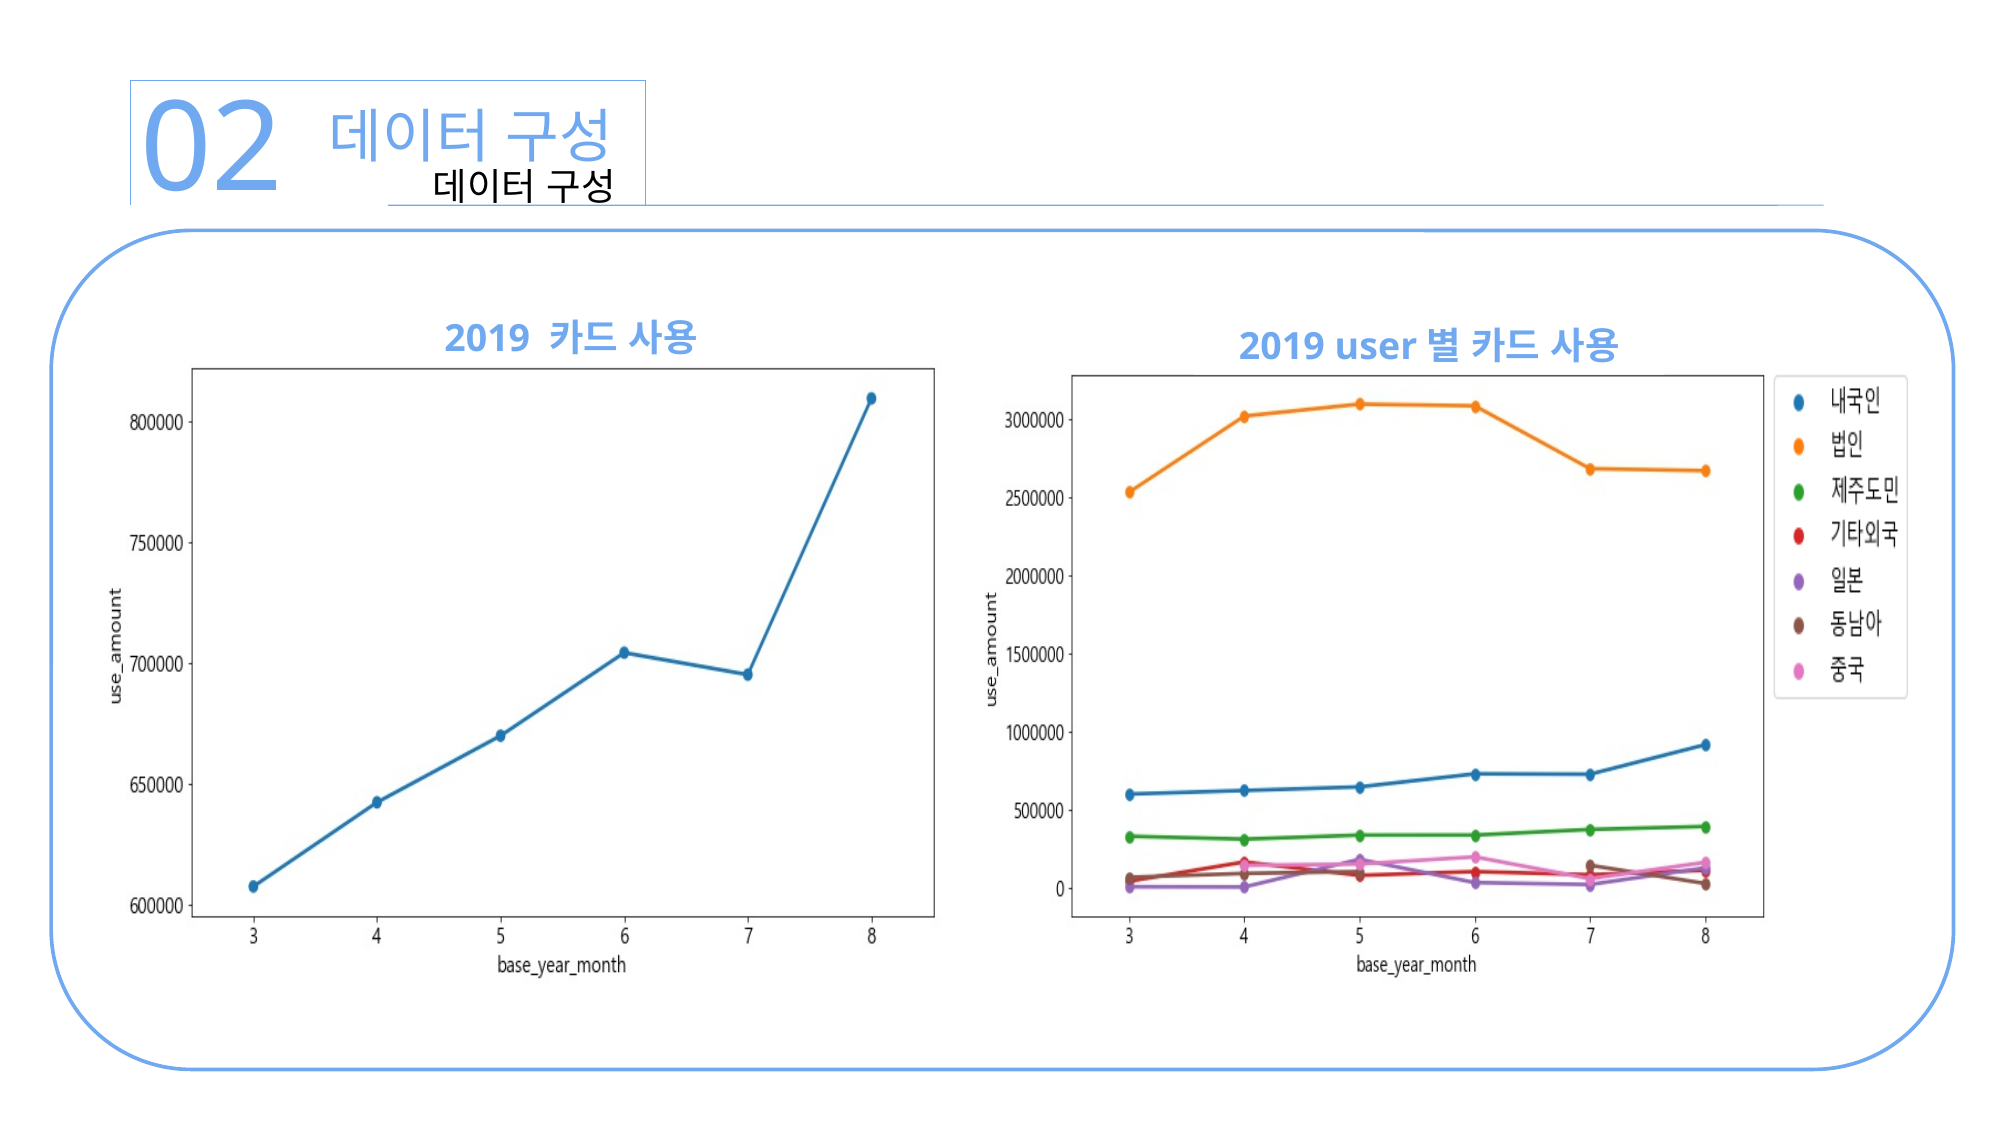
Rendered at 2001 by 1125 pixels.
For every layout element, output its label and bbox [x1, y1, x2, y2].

text_box [50, 229, 1955, 1071]
picture [104, 328, 944, 989]
text_box [125, 33, 751, 231]
text_box [975, 328, 1915, 989]
